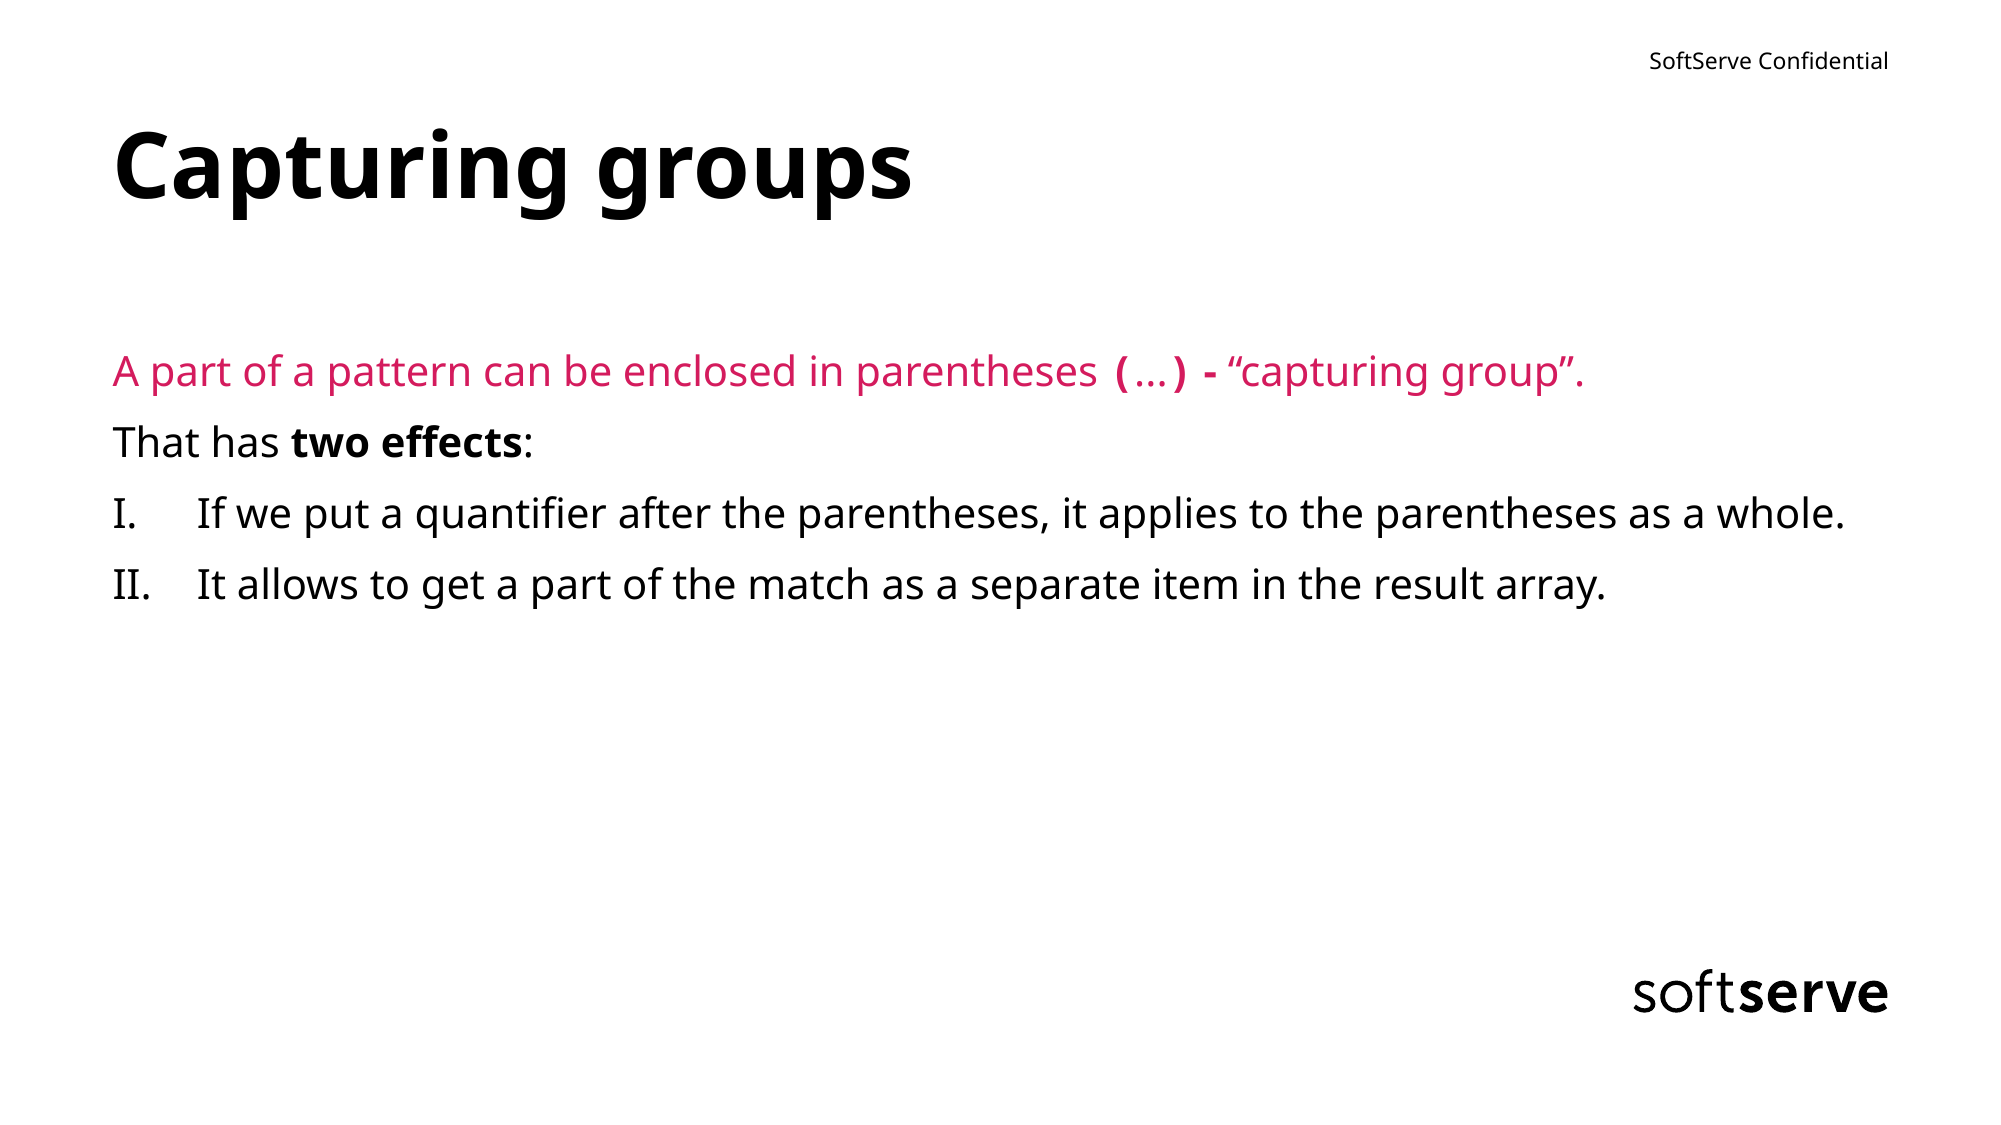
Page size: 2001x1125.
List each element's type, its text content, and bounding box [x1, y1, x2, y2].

title Capturing groups [112, 112, 1888, 225]
list A part of a pattern can be enclosed in parentheses (...) - “capturing group”. That has two effects: If we put a quantifier after the parentheses, it applies to the parentheses as a whole. It allows to get a part of the match as a separate item in the result array. [112, 337, 1888, 900]
